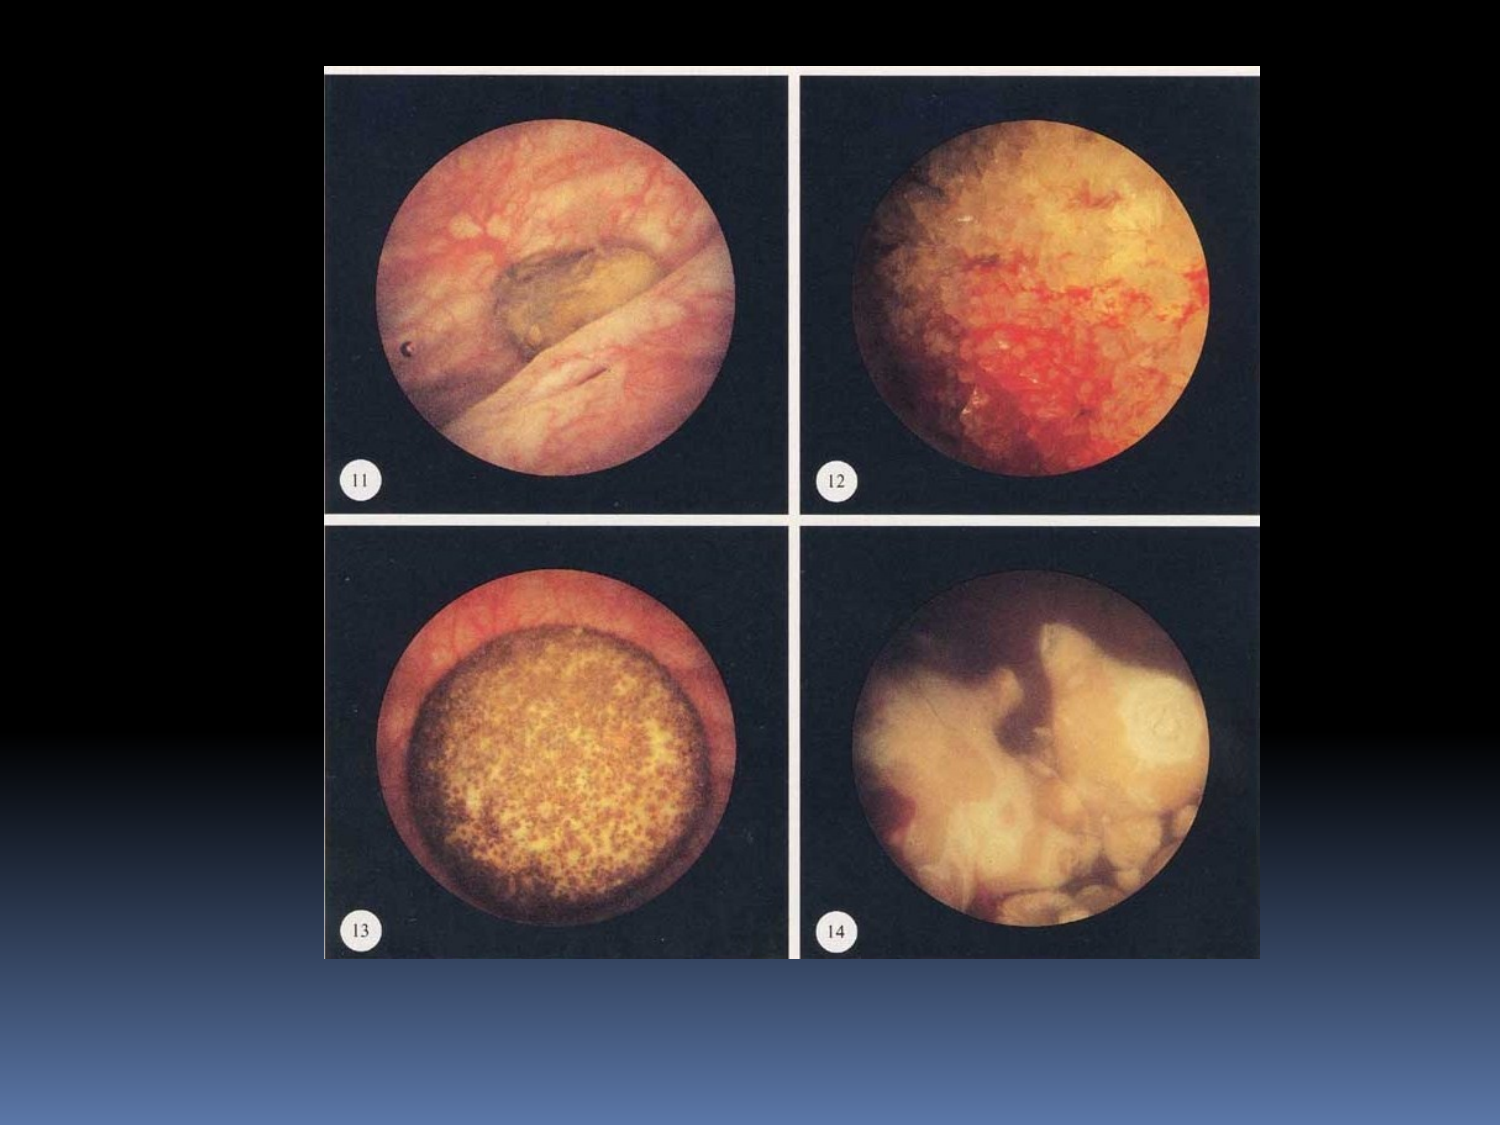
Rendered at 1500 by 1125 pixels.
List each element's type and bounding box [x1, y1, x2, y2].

picture [324, 65, 1260, 960]
